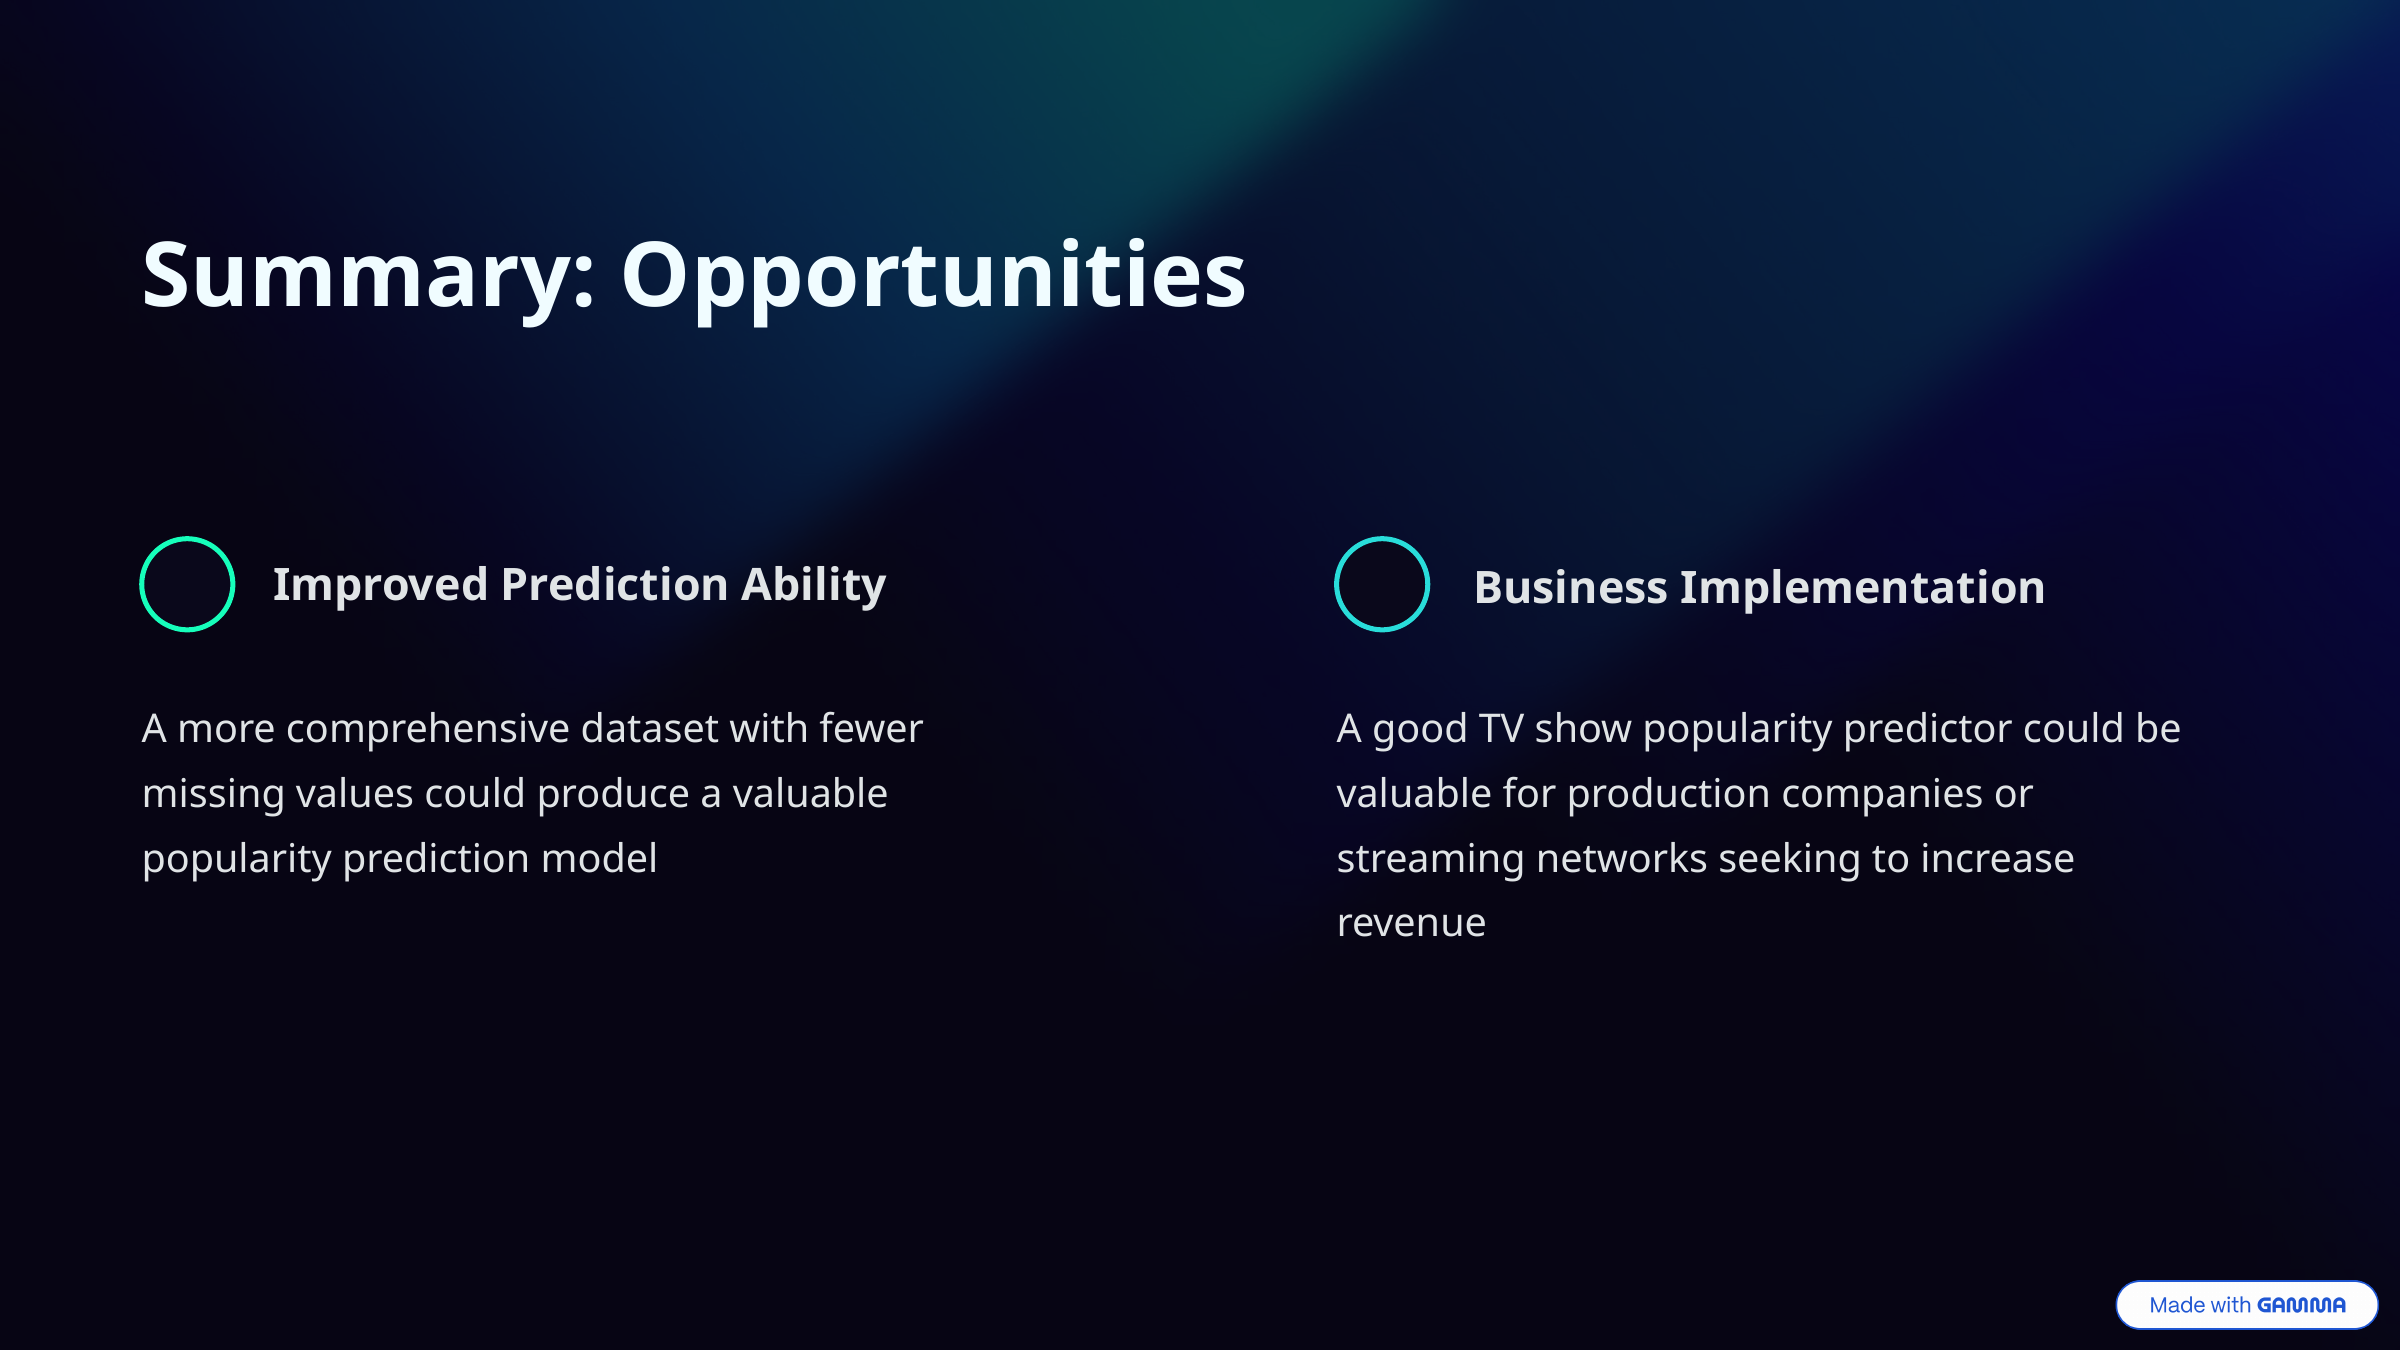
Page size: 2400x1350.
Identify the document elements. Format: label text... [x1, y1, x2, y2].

text_box [1336, 538, 1428, 630]
text_box Business Implementation [1473, 556, 1974, 613]
text_box Summary: Opportunities [141, 211, 1891, 325]
picture [2106, 1271, 2389, 1339]
text_box A good TV show popularity predictor could be valuable for production companies or streaming networks seeking to increase revenue [1336, 686, 2214, 881]
text_box Improved Prediction Ability [273, 552, 724, 609]
text_box [141, 538, 233, 630]
text_box A more comprehensive dataset with fewer missing values could produce a valuable popularity prediction model [141, 686, 1019, 816]
